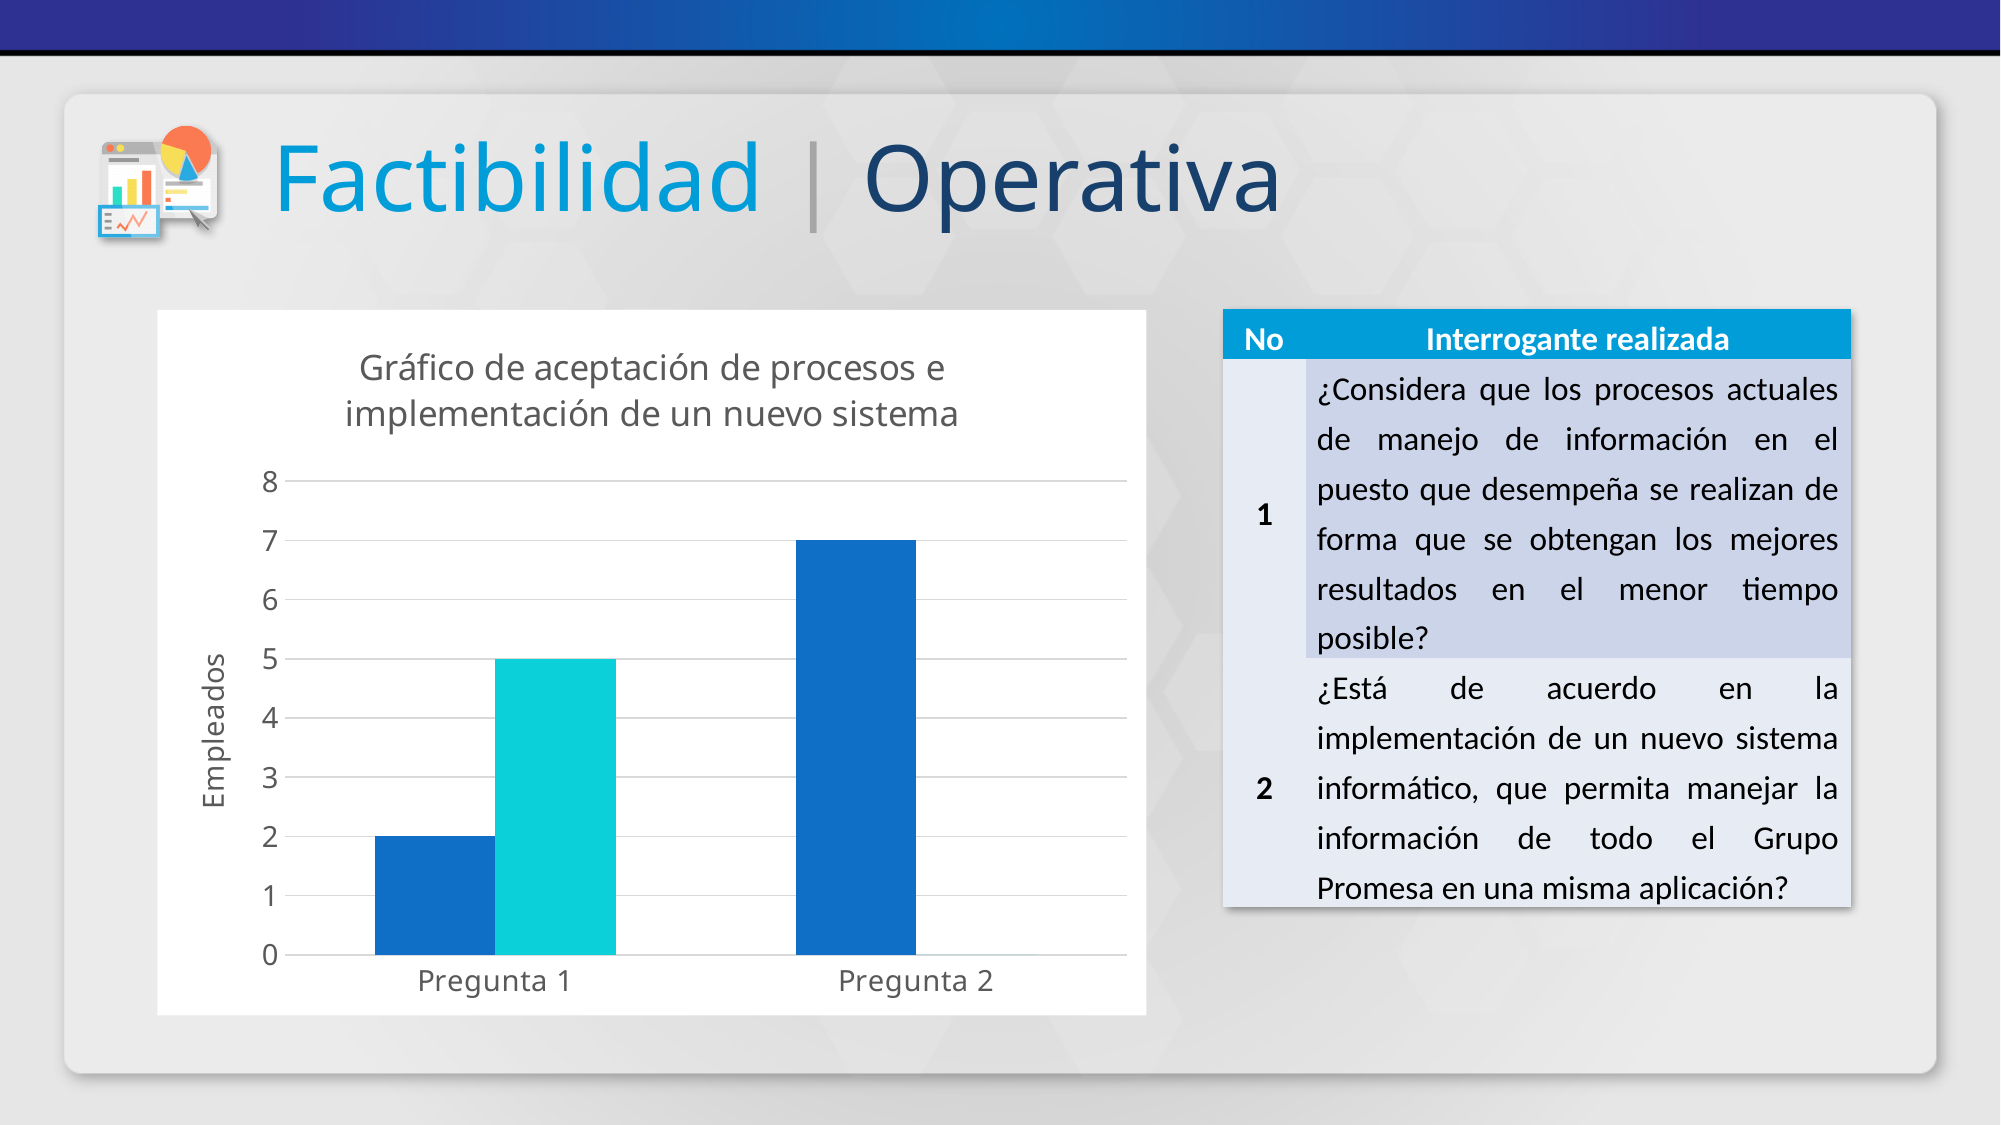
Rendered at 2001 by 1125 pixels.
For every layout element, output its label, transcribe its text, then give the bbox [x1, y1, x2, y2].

table_cell 2 [1223, 658, 1306, 907]
table_cell ¿Considera que los procesos actuales de manejo de información en el puesto que desempeña se realizan de forma que se obtengan los mejores resultados en el menor tiempo posible? [1306, 359, 1851, 658]
picture [0, 0, 2001, 1125]
title Factibilidad | Operativa [257, 123, 1885, 242]
table_cell ¿Está de acuerdo en la implementación de un nuevo sistema informático, que permita manejar la información de todo el Grupo Promesa en una misma aplicación? [1306, 658, 1851, 907]
table_header No [1223, 309, 1306, 359]
chart [157, 309, 1147, 1016]
table_cell 1 [1223, 359, 1306, 658]
table_header Interrogante realizada [1306, 309, 1851, 359]
